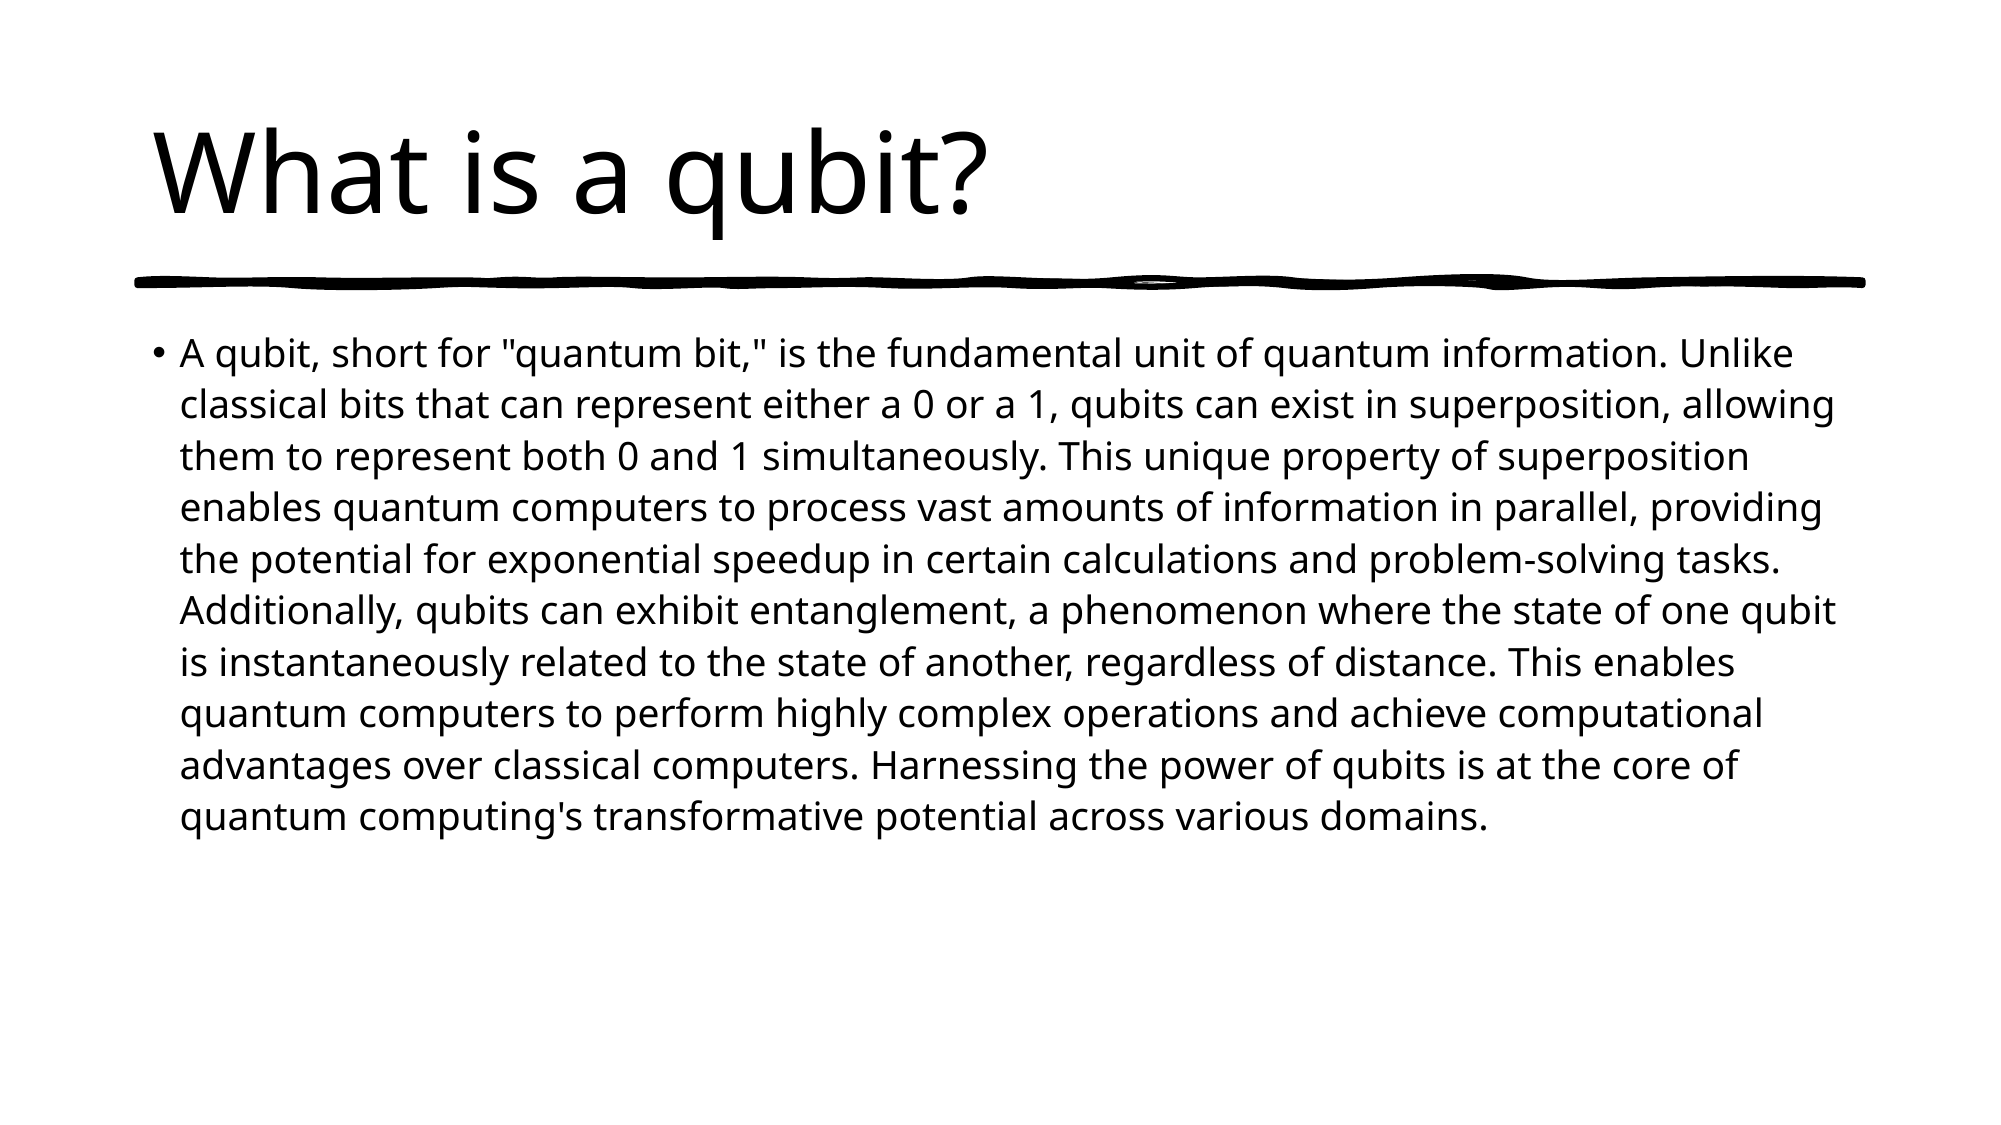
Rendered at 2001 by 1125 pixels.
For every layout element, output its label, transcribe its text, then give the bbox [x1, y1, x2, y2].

title What is a qubit? [137, 59, 1863, 278]
list A qubit, short for "quantum bit," is the fundamental unit of quantum information. Unlike classical bits that can represent either a 0 or a 1, qubits can exist in superposition, allowing them to represent both 0 and 1 simultaneously. This unique property of superposition enables quantum computers to process vast amounts of information in parallel, providing the potential for exponential speedup in certain calculations and problem-solving tasks. Additionally, qubits can exhibit entanglement, a phenomenon where the state of one qubit is instantaneously related to the state of another, regardless of distance. This enables quantum computers to perform highly complex operations and achieve computational advantages over classical computers. Harnessing the power of qubits is at the core of quantum computing's transformative potential across various domains. [137, 316, 1863, 1014]
